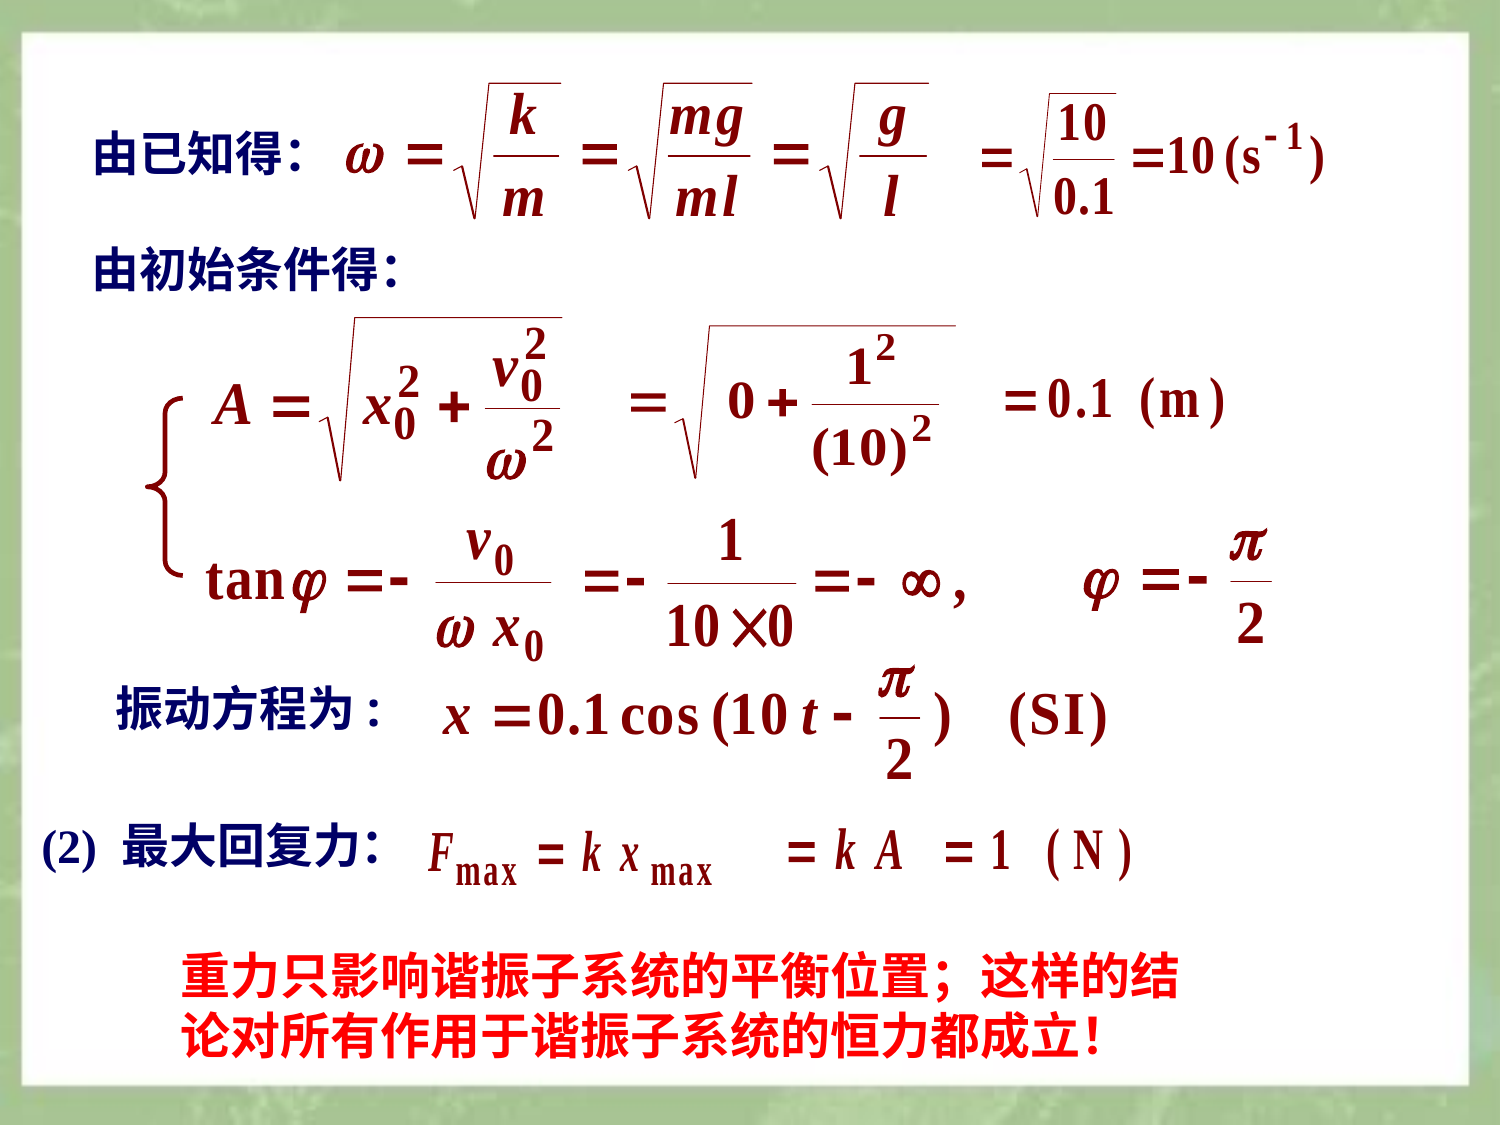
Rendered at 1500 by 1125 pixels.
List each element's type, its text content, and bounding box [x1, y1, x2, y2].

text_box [974, 88, 1353, 221]
text_box 由已知得： [76, 116, 337, 189]
text_box (2) 最大回复力： [26, 808, 653, 881]
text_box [206, 312, 597, 487]
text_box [342, 78, 963, 224]
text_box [203, 504, 578, 668]
picture [0, 0, 1500, 1125]
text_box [425, 821, 756, 892]
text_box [1063, 505, 1306, 647]
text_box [997, 372, 1257, 436]
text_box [435, 642, 1126, 784]
text_box 振动方程为: [100, 671, 430, 744]
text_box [622, 319, 975, 483]
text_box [782, 824, 1149, 887]
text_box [576, 506, 999, 651]
text_box [147, 398, 183, 576]
text_box 由初始条件得： [76, 231, 644, 304]
text_box 重力只影响谐振子系统的平衡位置；这样的结论对所有作用于谐振子系统的恒力都成立！ [165, 936, 1223, 1072]
